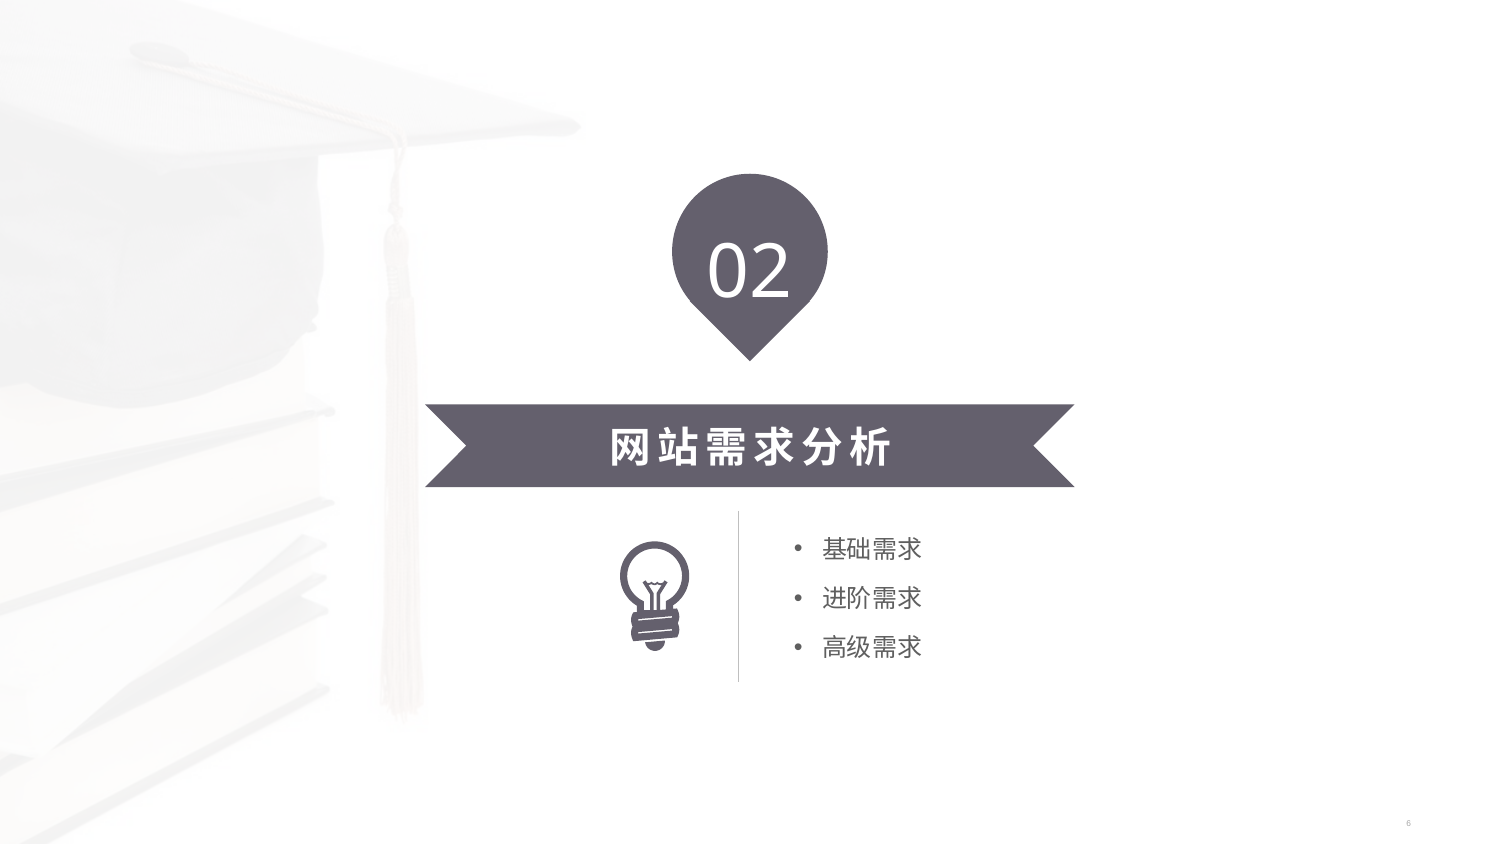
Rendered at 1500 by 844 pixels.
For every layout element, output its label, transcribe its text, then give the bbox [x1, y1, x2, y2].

text_box 基础需求 [779, 525, 1063, 571]
text_box [422, 403, 1078, 489]
text_box 高级需求 [779, 624, 1063, 670]
text_box [620, 541, 690, 651]
text_box 进阶需求 [779, 575, 1063, 620]
text_box 网站需求分析 [490, 412, 1010, 478]
text_box 02 [671, 172, 829, 363]
